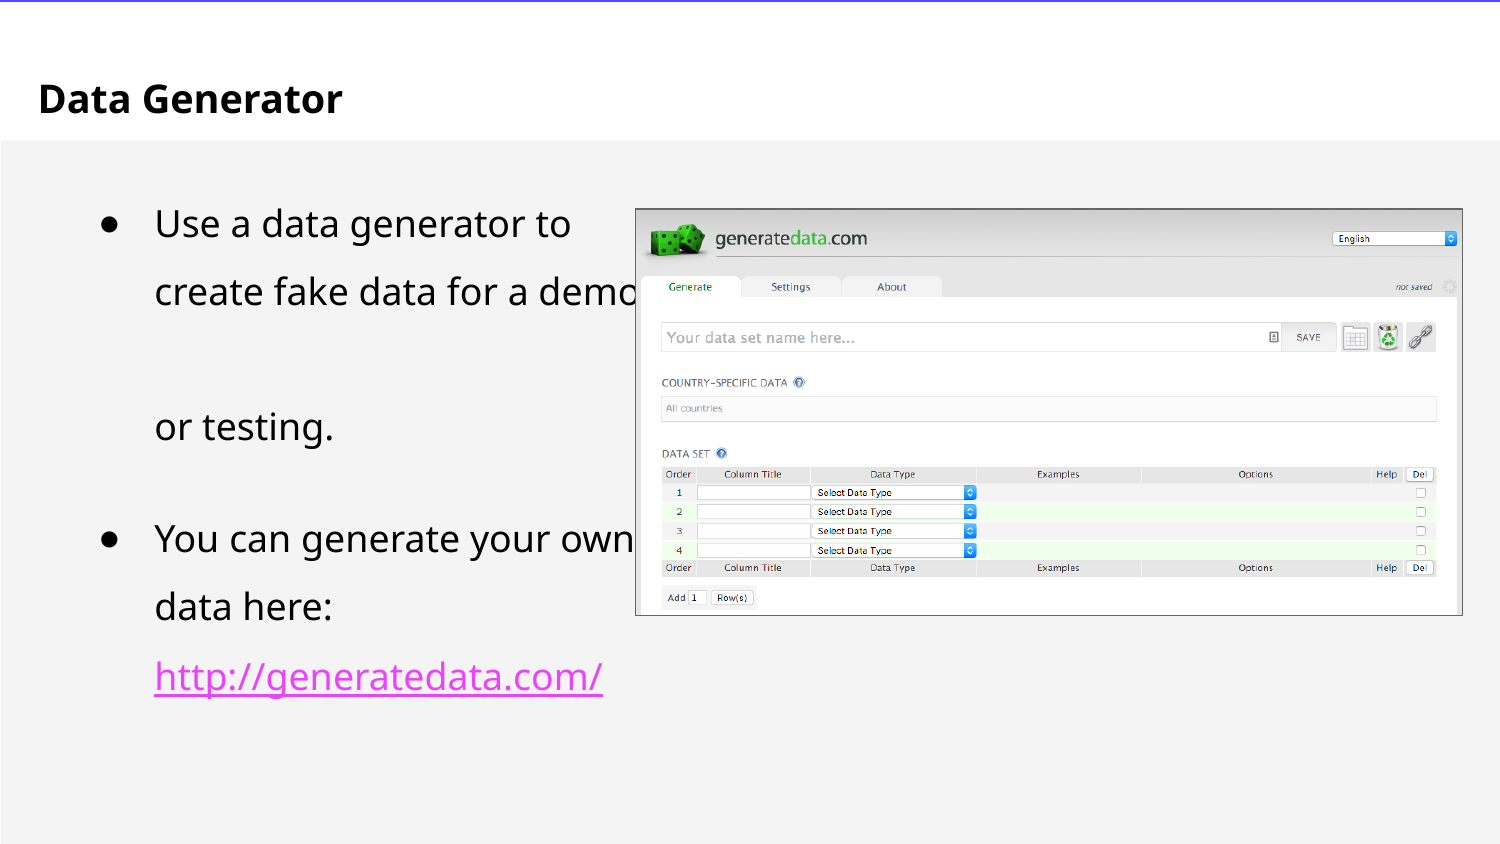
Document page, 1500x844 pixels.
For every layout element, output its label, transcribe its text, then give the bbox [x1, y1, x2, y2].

list Use a data generator to create fake data for a demo or testing. You can generate your own data here: http://generatedata.com/ [65, 171, 664, 728]
picture [635, 209, 1463, 615]
title Data Generator [32, 45, 1425, 124]
